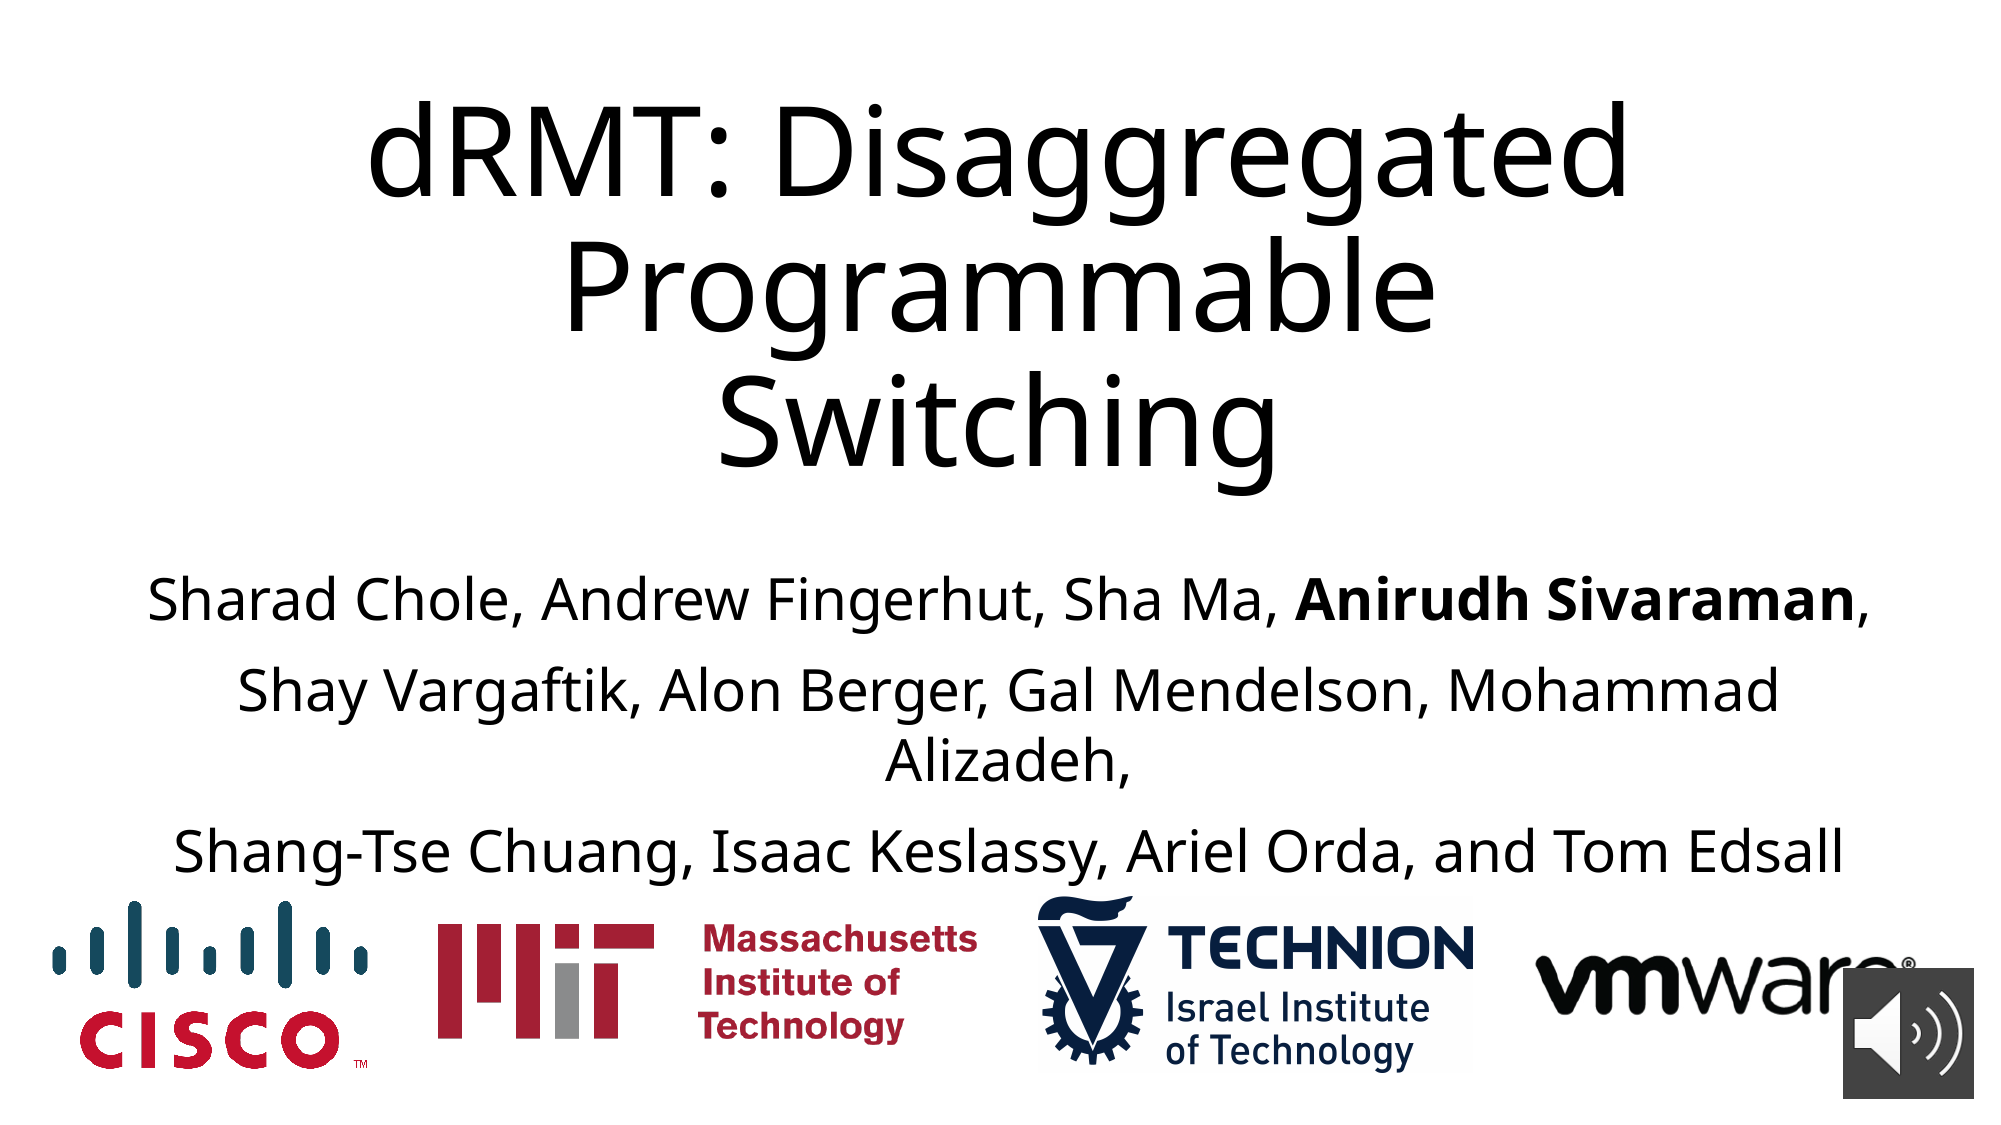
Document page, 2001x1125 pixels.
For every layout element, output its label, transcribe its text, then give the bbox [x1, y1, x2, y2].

title dRMT: Disaggregated Programmable Switching [249, 109, 1750, 501]
picture [1841, 966, 1975, 1100]
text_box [43, 896, 1957, 1073]
subtitle Sharad Chole, Andrew Fingerhut, Sha Ma, Anirudh Sivaraman, Shay Vargaftik, Alon Berger, Gal Mendelson, Mohammad Alizadeh, Shang-Tse Chuang, Isaac Keslassy, Ariel Orda, and Tom Edsall [121, 554, 1898, 896]
